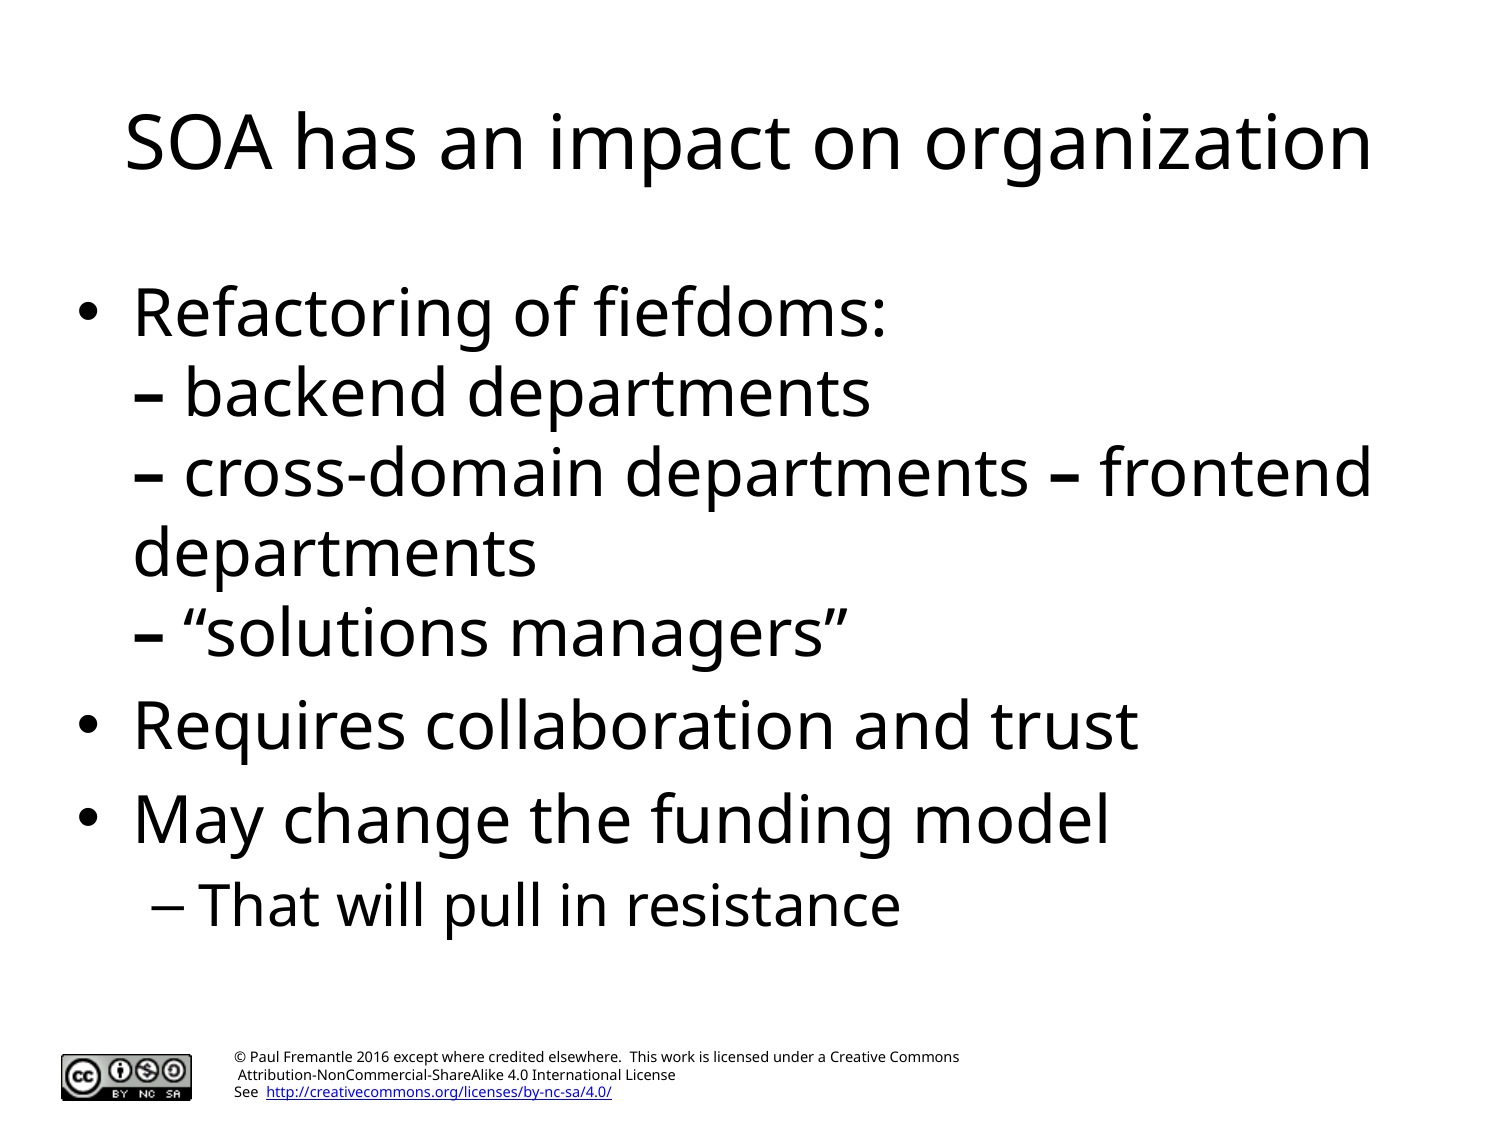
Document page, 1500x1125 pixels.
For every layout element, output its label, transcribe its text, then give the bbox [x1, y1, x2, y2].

title SOA has an impact on organization [75, 45, 1425, 233]
picture [61, 1054, 192, 1101]
list Refactoring of fiefdoms: – backend departments – cross-domain departments – frontend departments – “solutions managers” Requires collaboration and trust May change the funding model That will pull in resistance [61, 262, 1412, 1005]
